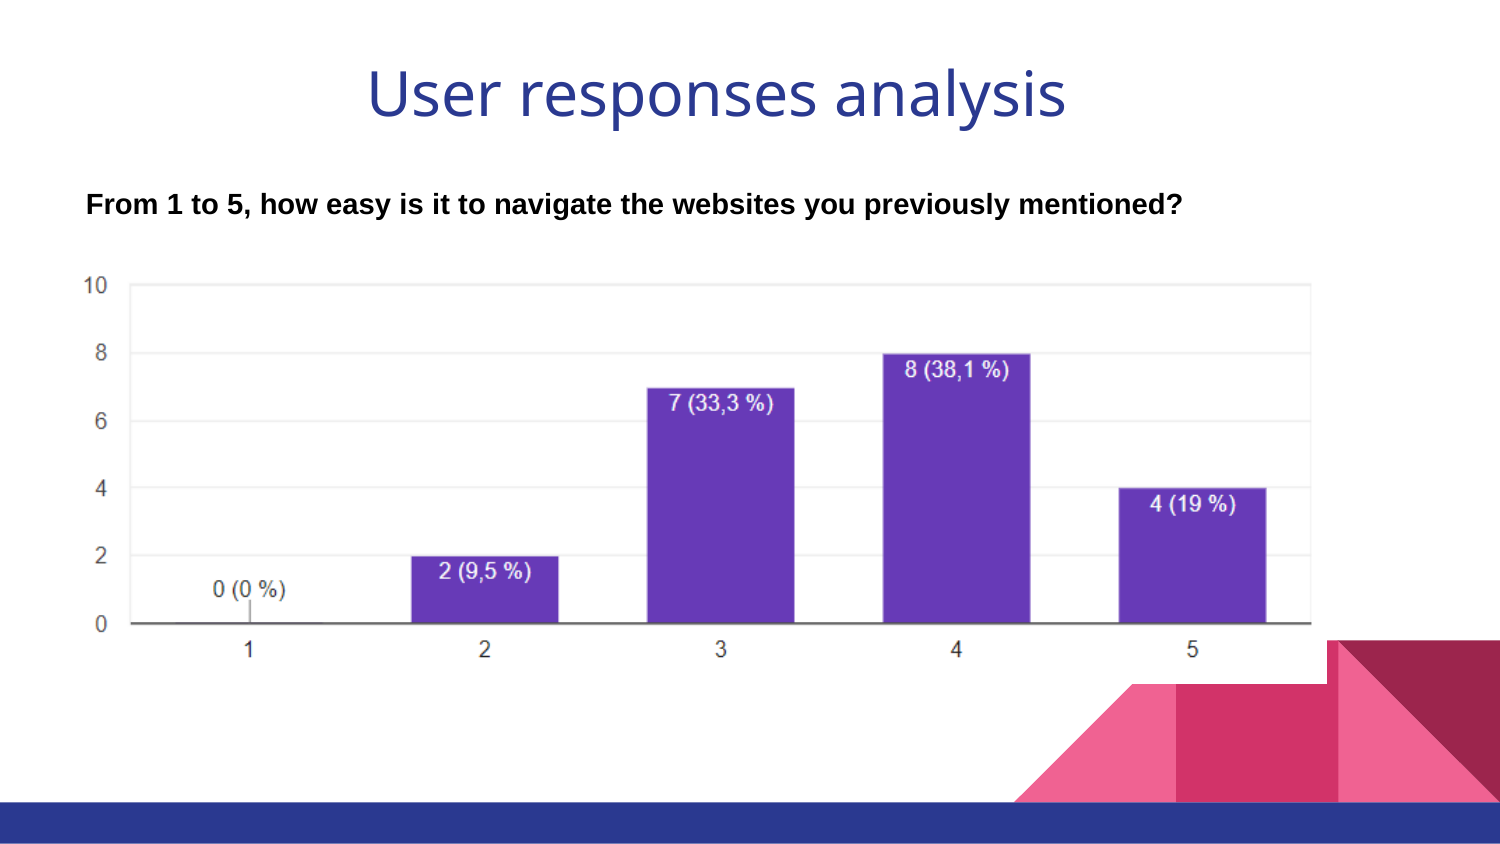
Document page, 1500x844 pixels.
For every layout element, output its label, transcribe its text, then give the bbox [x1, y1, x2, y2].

text_box User responses analysis [164, 39, 1271, 133]
picture [35, 236, 1327, 684]
text_box From 1 to 5, how easy is it to navigate the websites you previously mentioned? [70, 169, 1292, 234]
